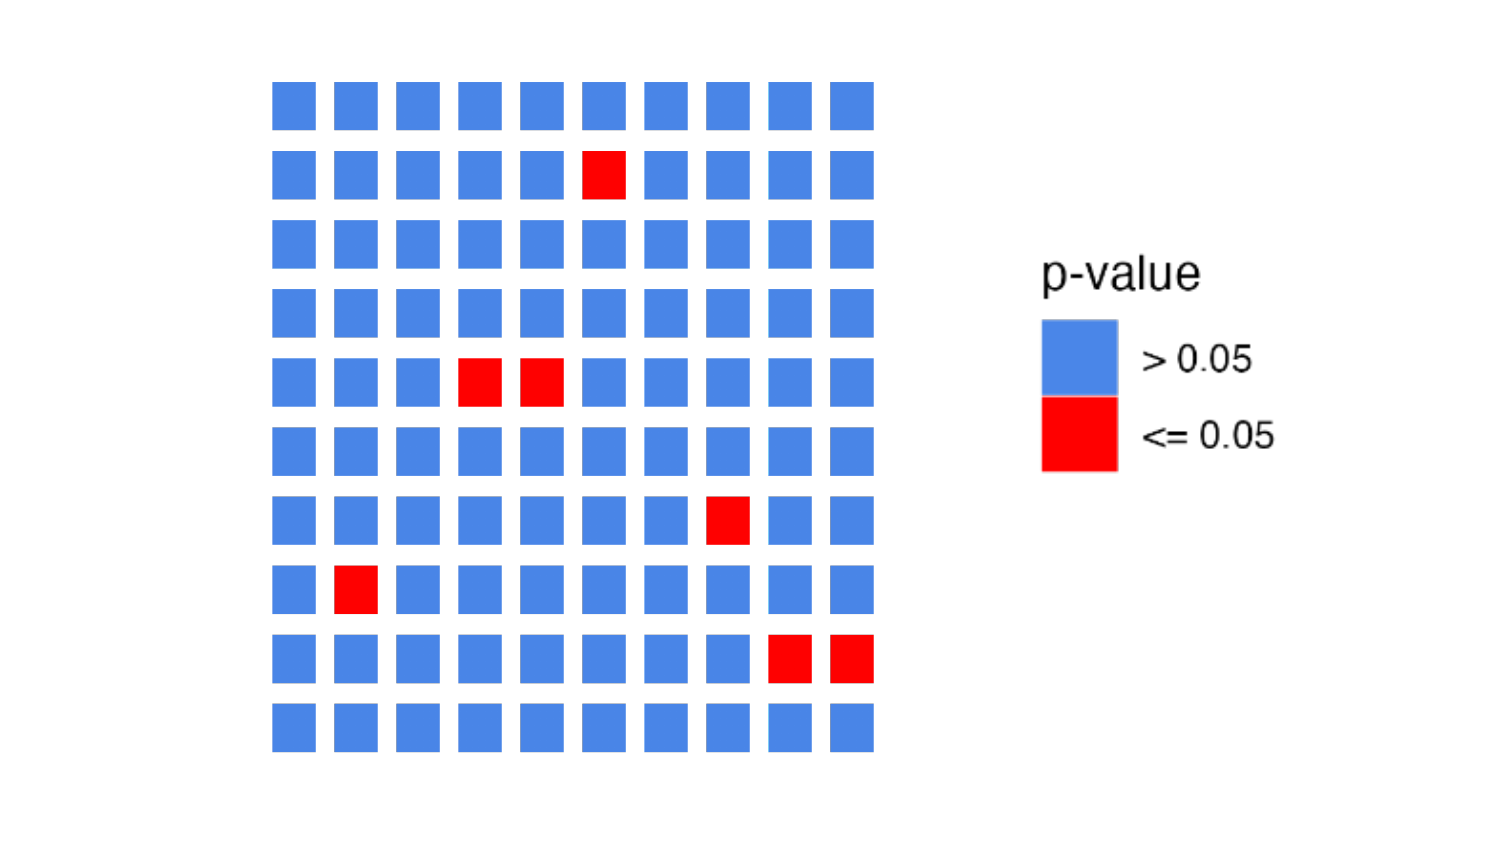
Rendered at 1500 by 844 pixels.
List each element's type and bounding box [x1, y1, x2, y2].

picture [250, 60, 894, 776]
picture [940, 174, 1325, 581]
